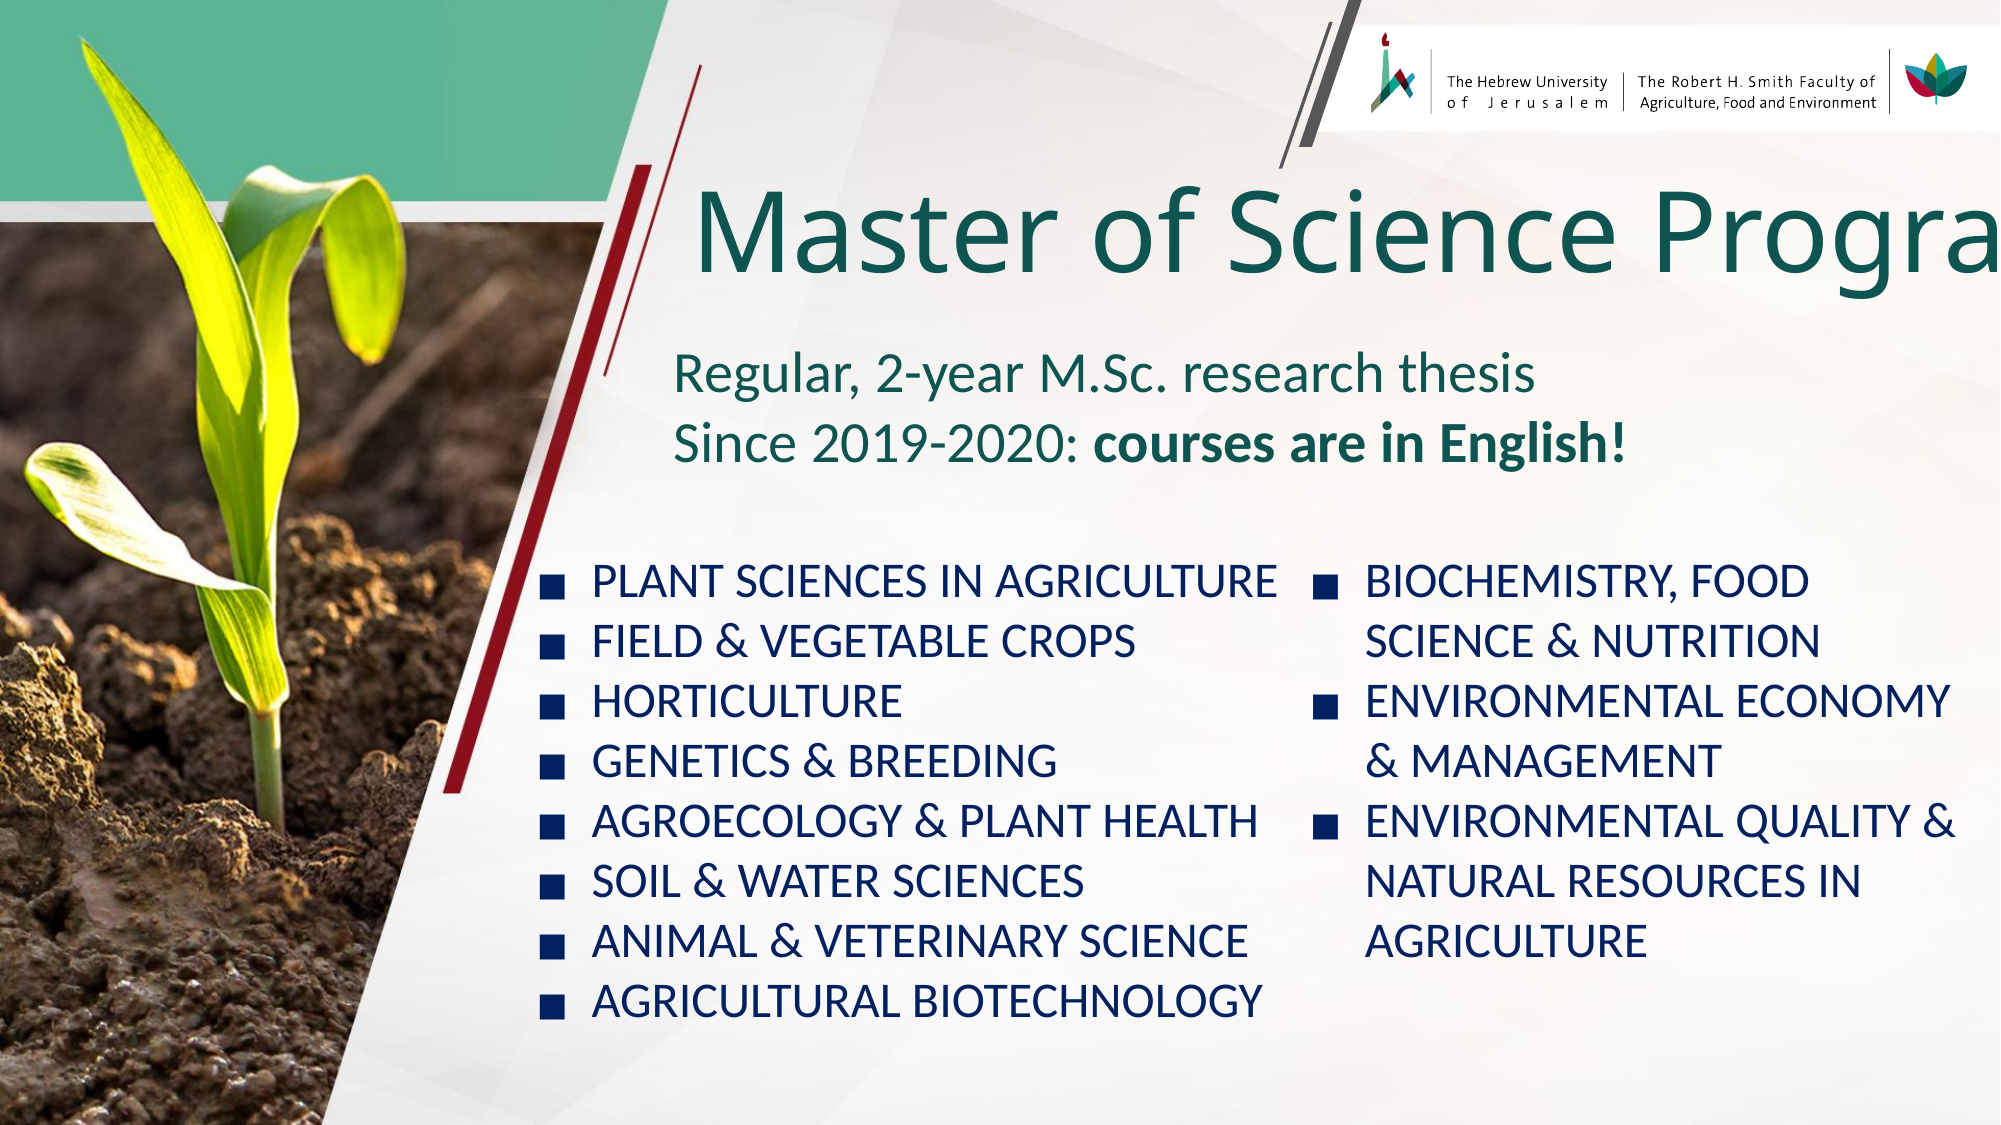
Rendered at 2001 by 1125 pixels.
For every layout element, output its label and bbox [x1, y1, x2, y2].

text_box [1278, 0, 2000, 169]
picture [0, 0, 2000, 1125]
